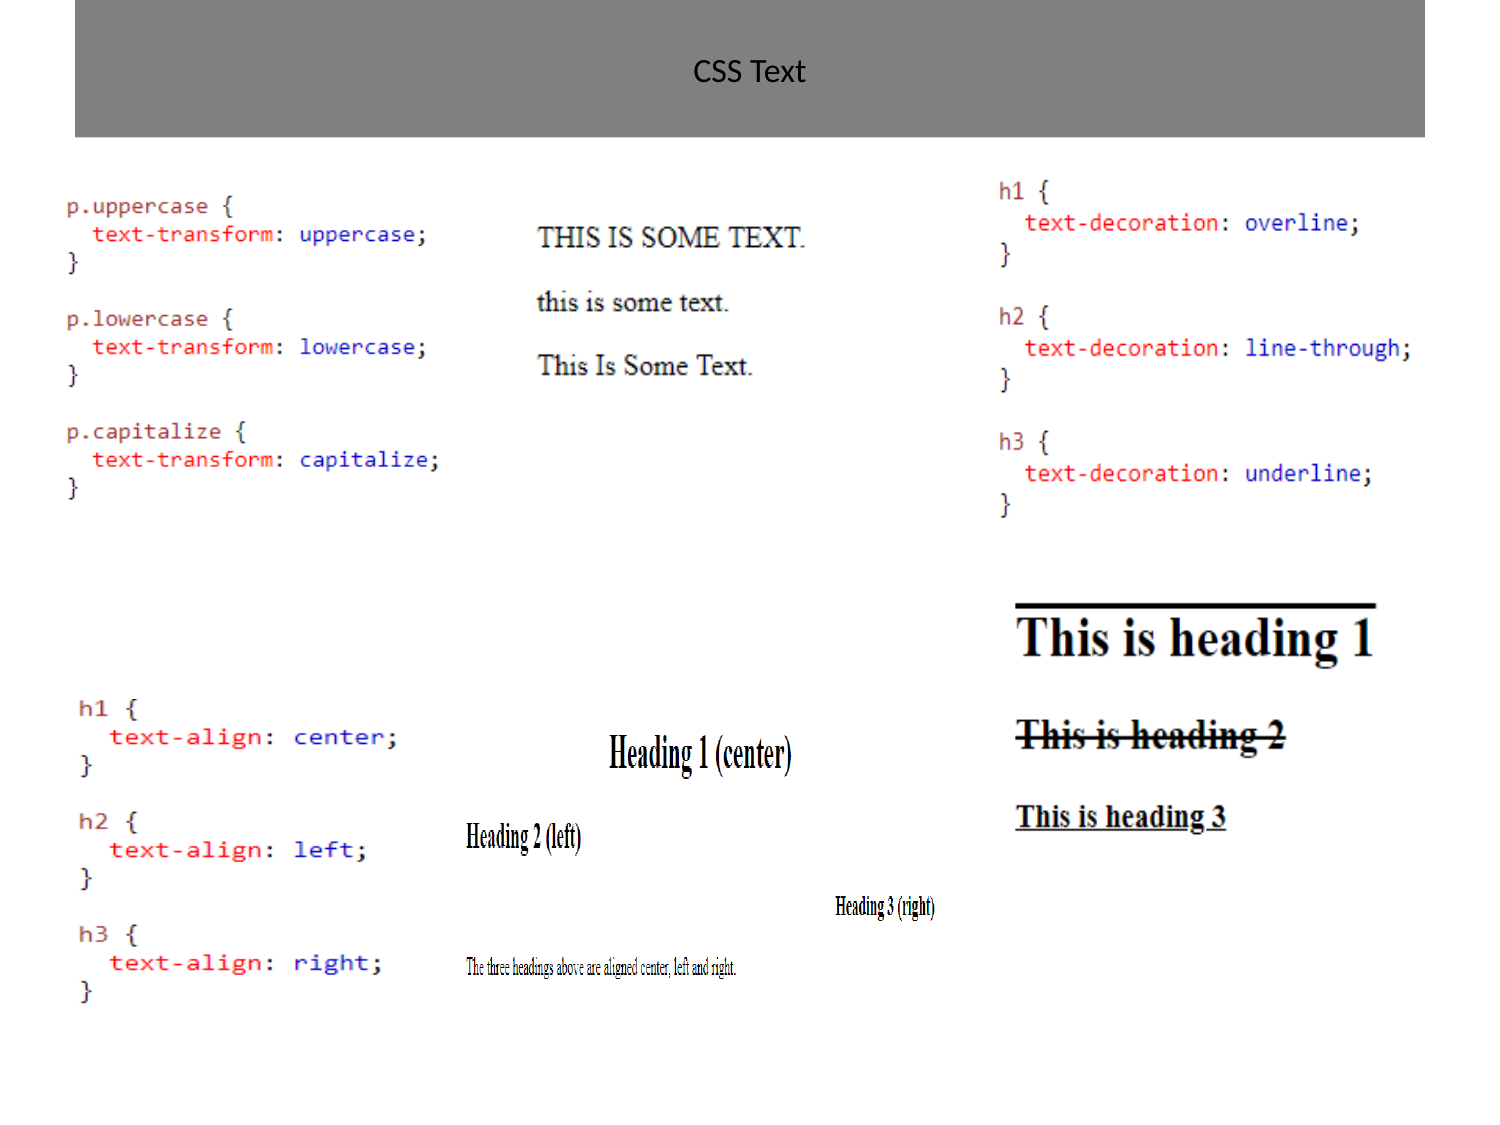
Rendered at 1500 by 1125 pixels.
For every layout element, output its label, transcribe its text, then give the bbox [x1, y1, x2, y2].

picture [1013, 569, 1429, 873]
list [62, 193, 510, 504]
picture [999, 176, 1429, 526]
title CSS Text [75, 0, 1425, 138]
picture [74, 699, 413, 1008]
picture [532, 199, 871, 413]
picture [465, 704, 938, 1041]
